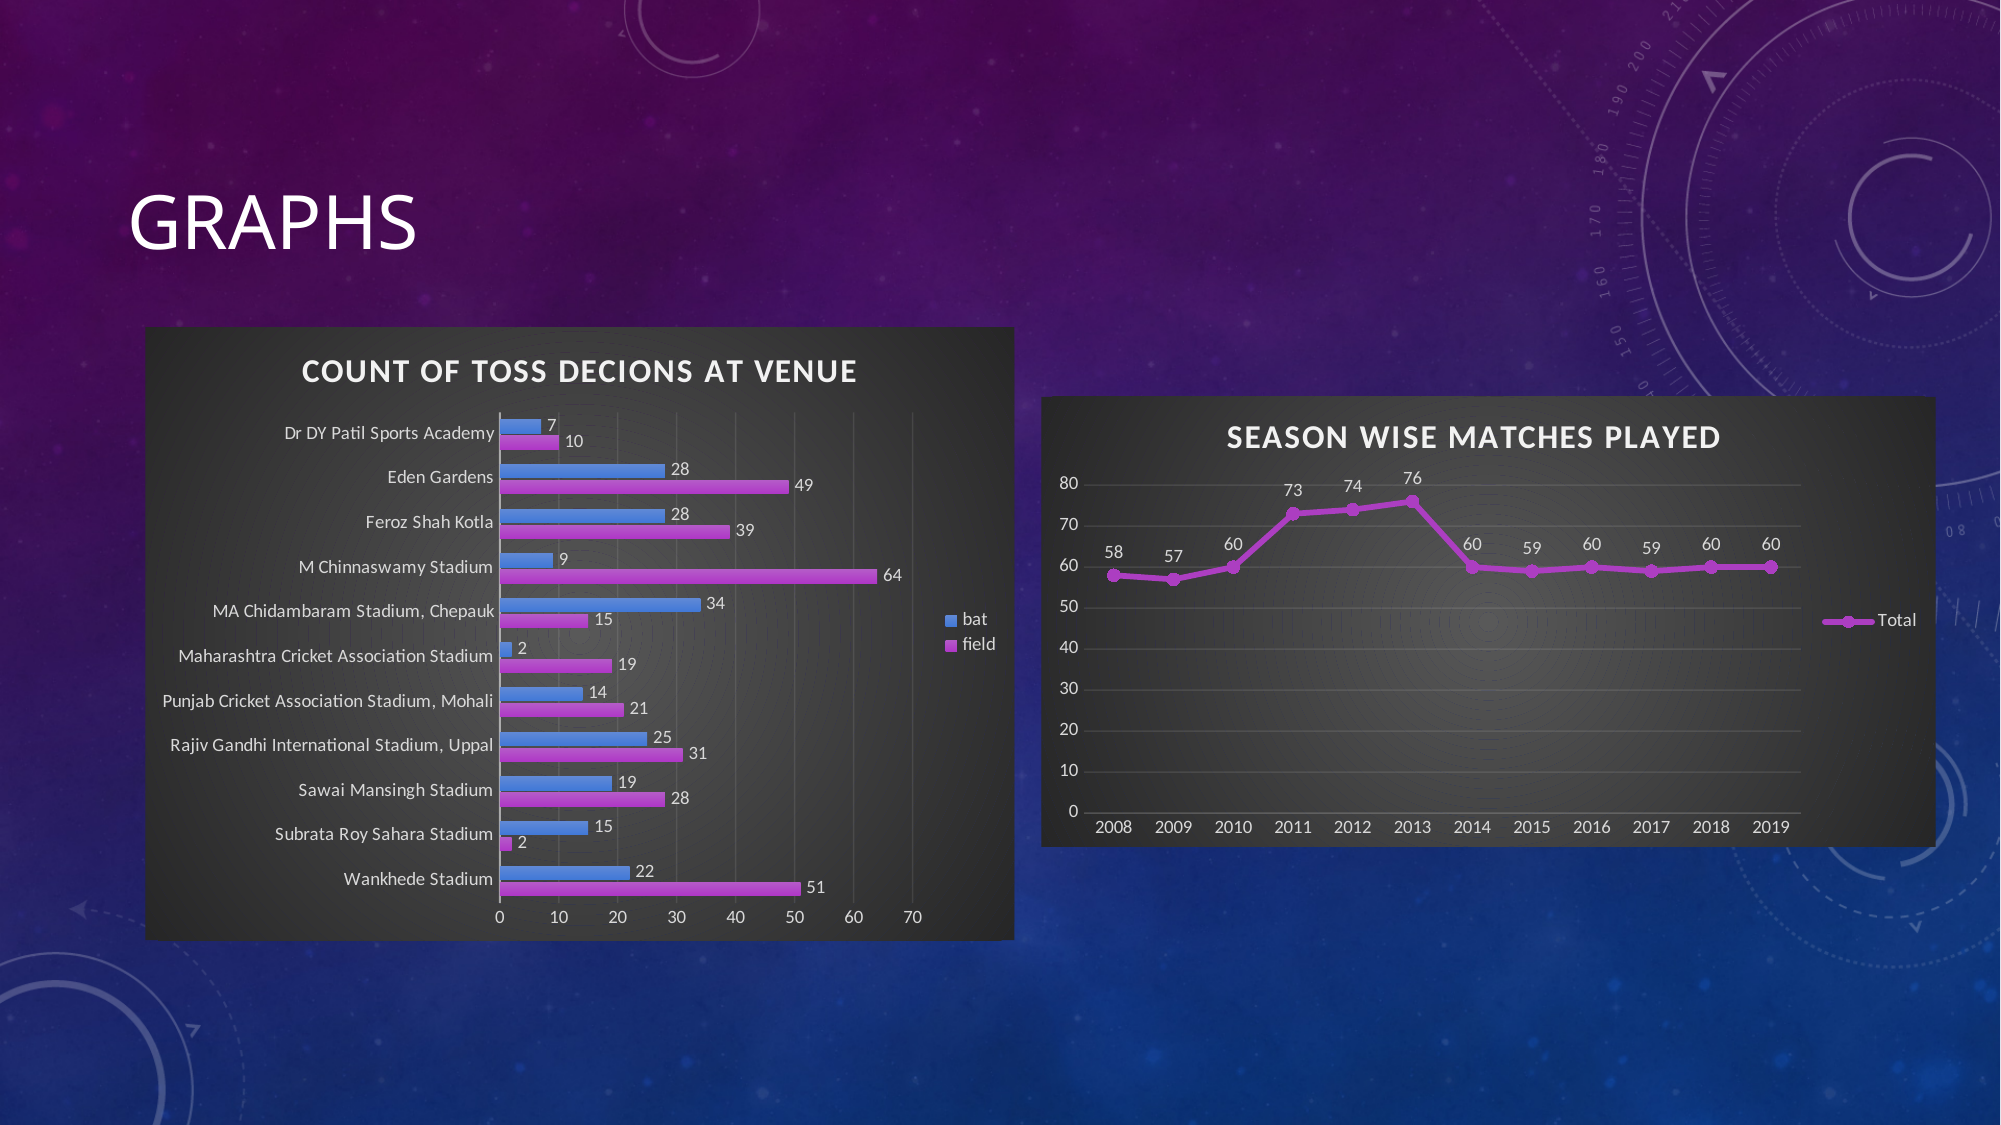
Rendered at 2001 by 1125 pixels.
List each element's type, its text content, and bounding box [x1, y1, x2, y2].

picture [0, 0, 2001, 1125]
chart [144, 326, 1015, 941]
title GRAPHS [112, 99, 1775, 339]
chart [1041, 396, 1936, 848]
